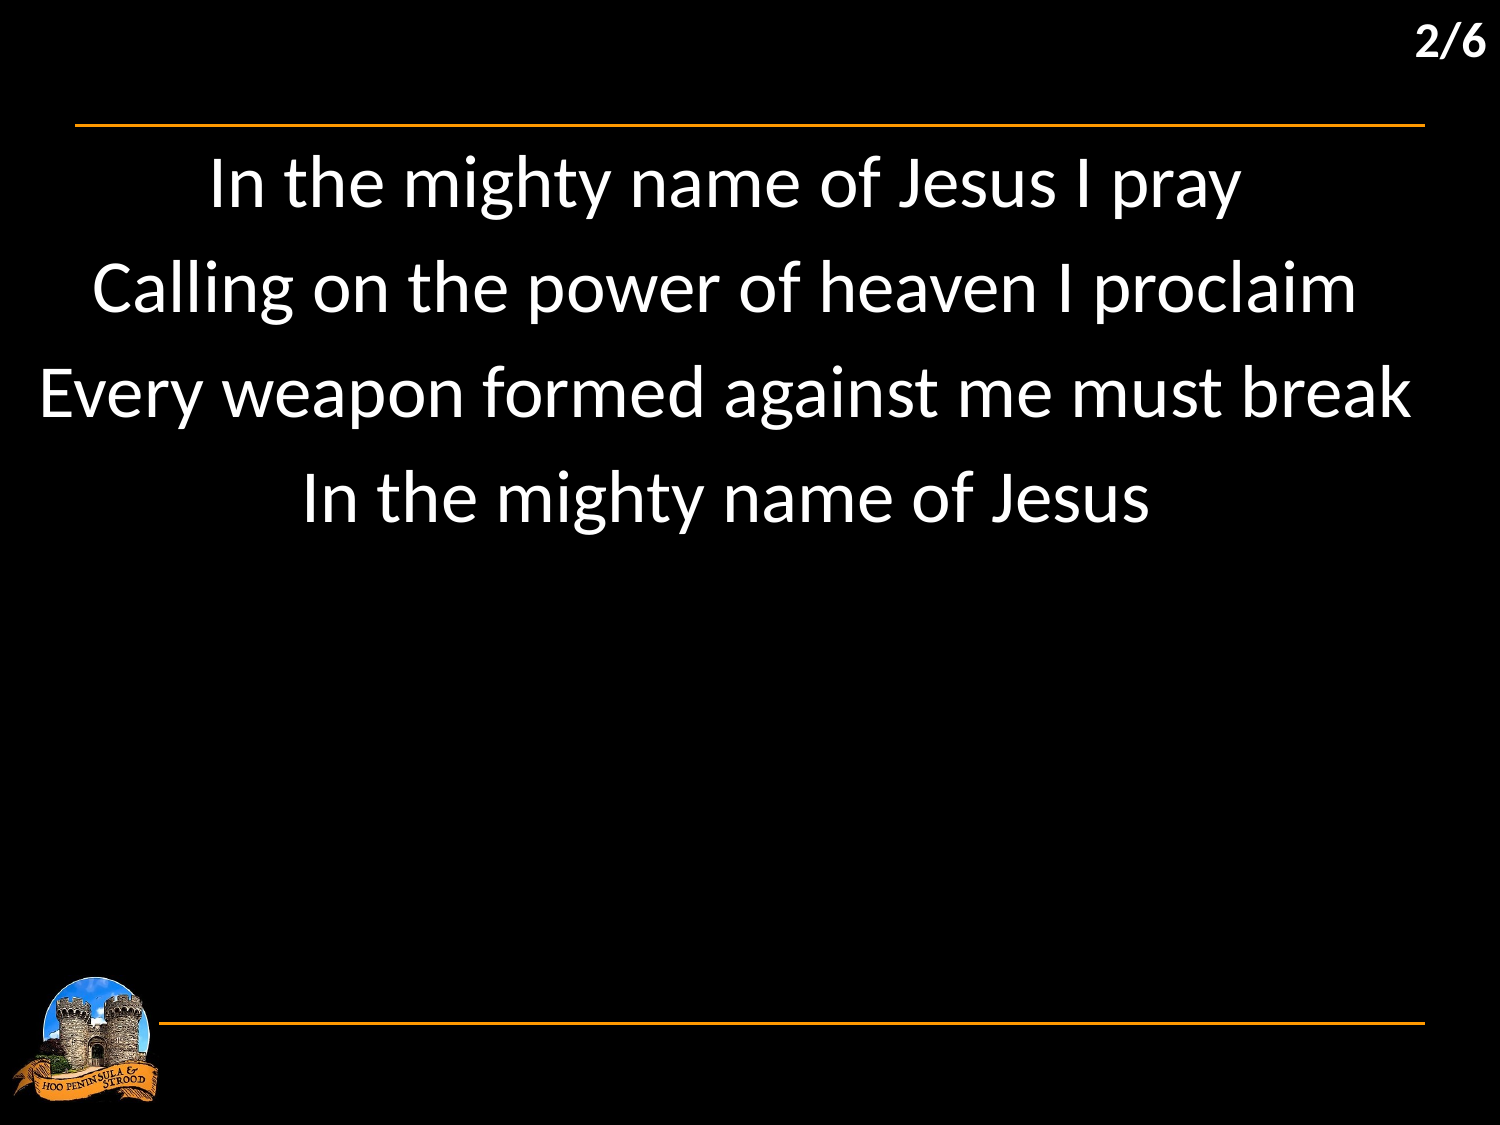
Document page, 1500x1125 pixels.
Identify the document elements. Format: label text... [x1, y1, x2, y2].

subtitle In the mighty name of Jesus I pray Calling on the power of heaven I proclaim Every weapon formed against me must break In the mighty name of Jesus [17, 125, 1436, 1125]
text_box 2/6 [1399, 0, 1500, 75]
picture [11, 975, 17, 1103]
